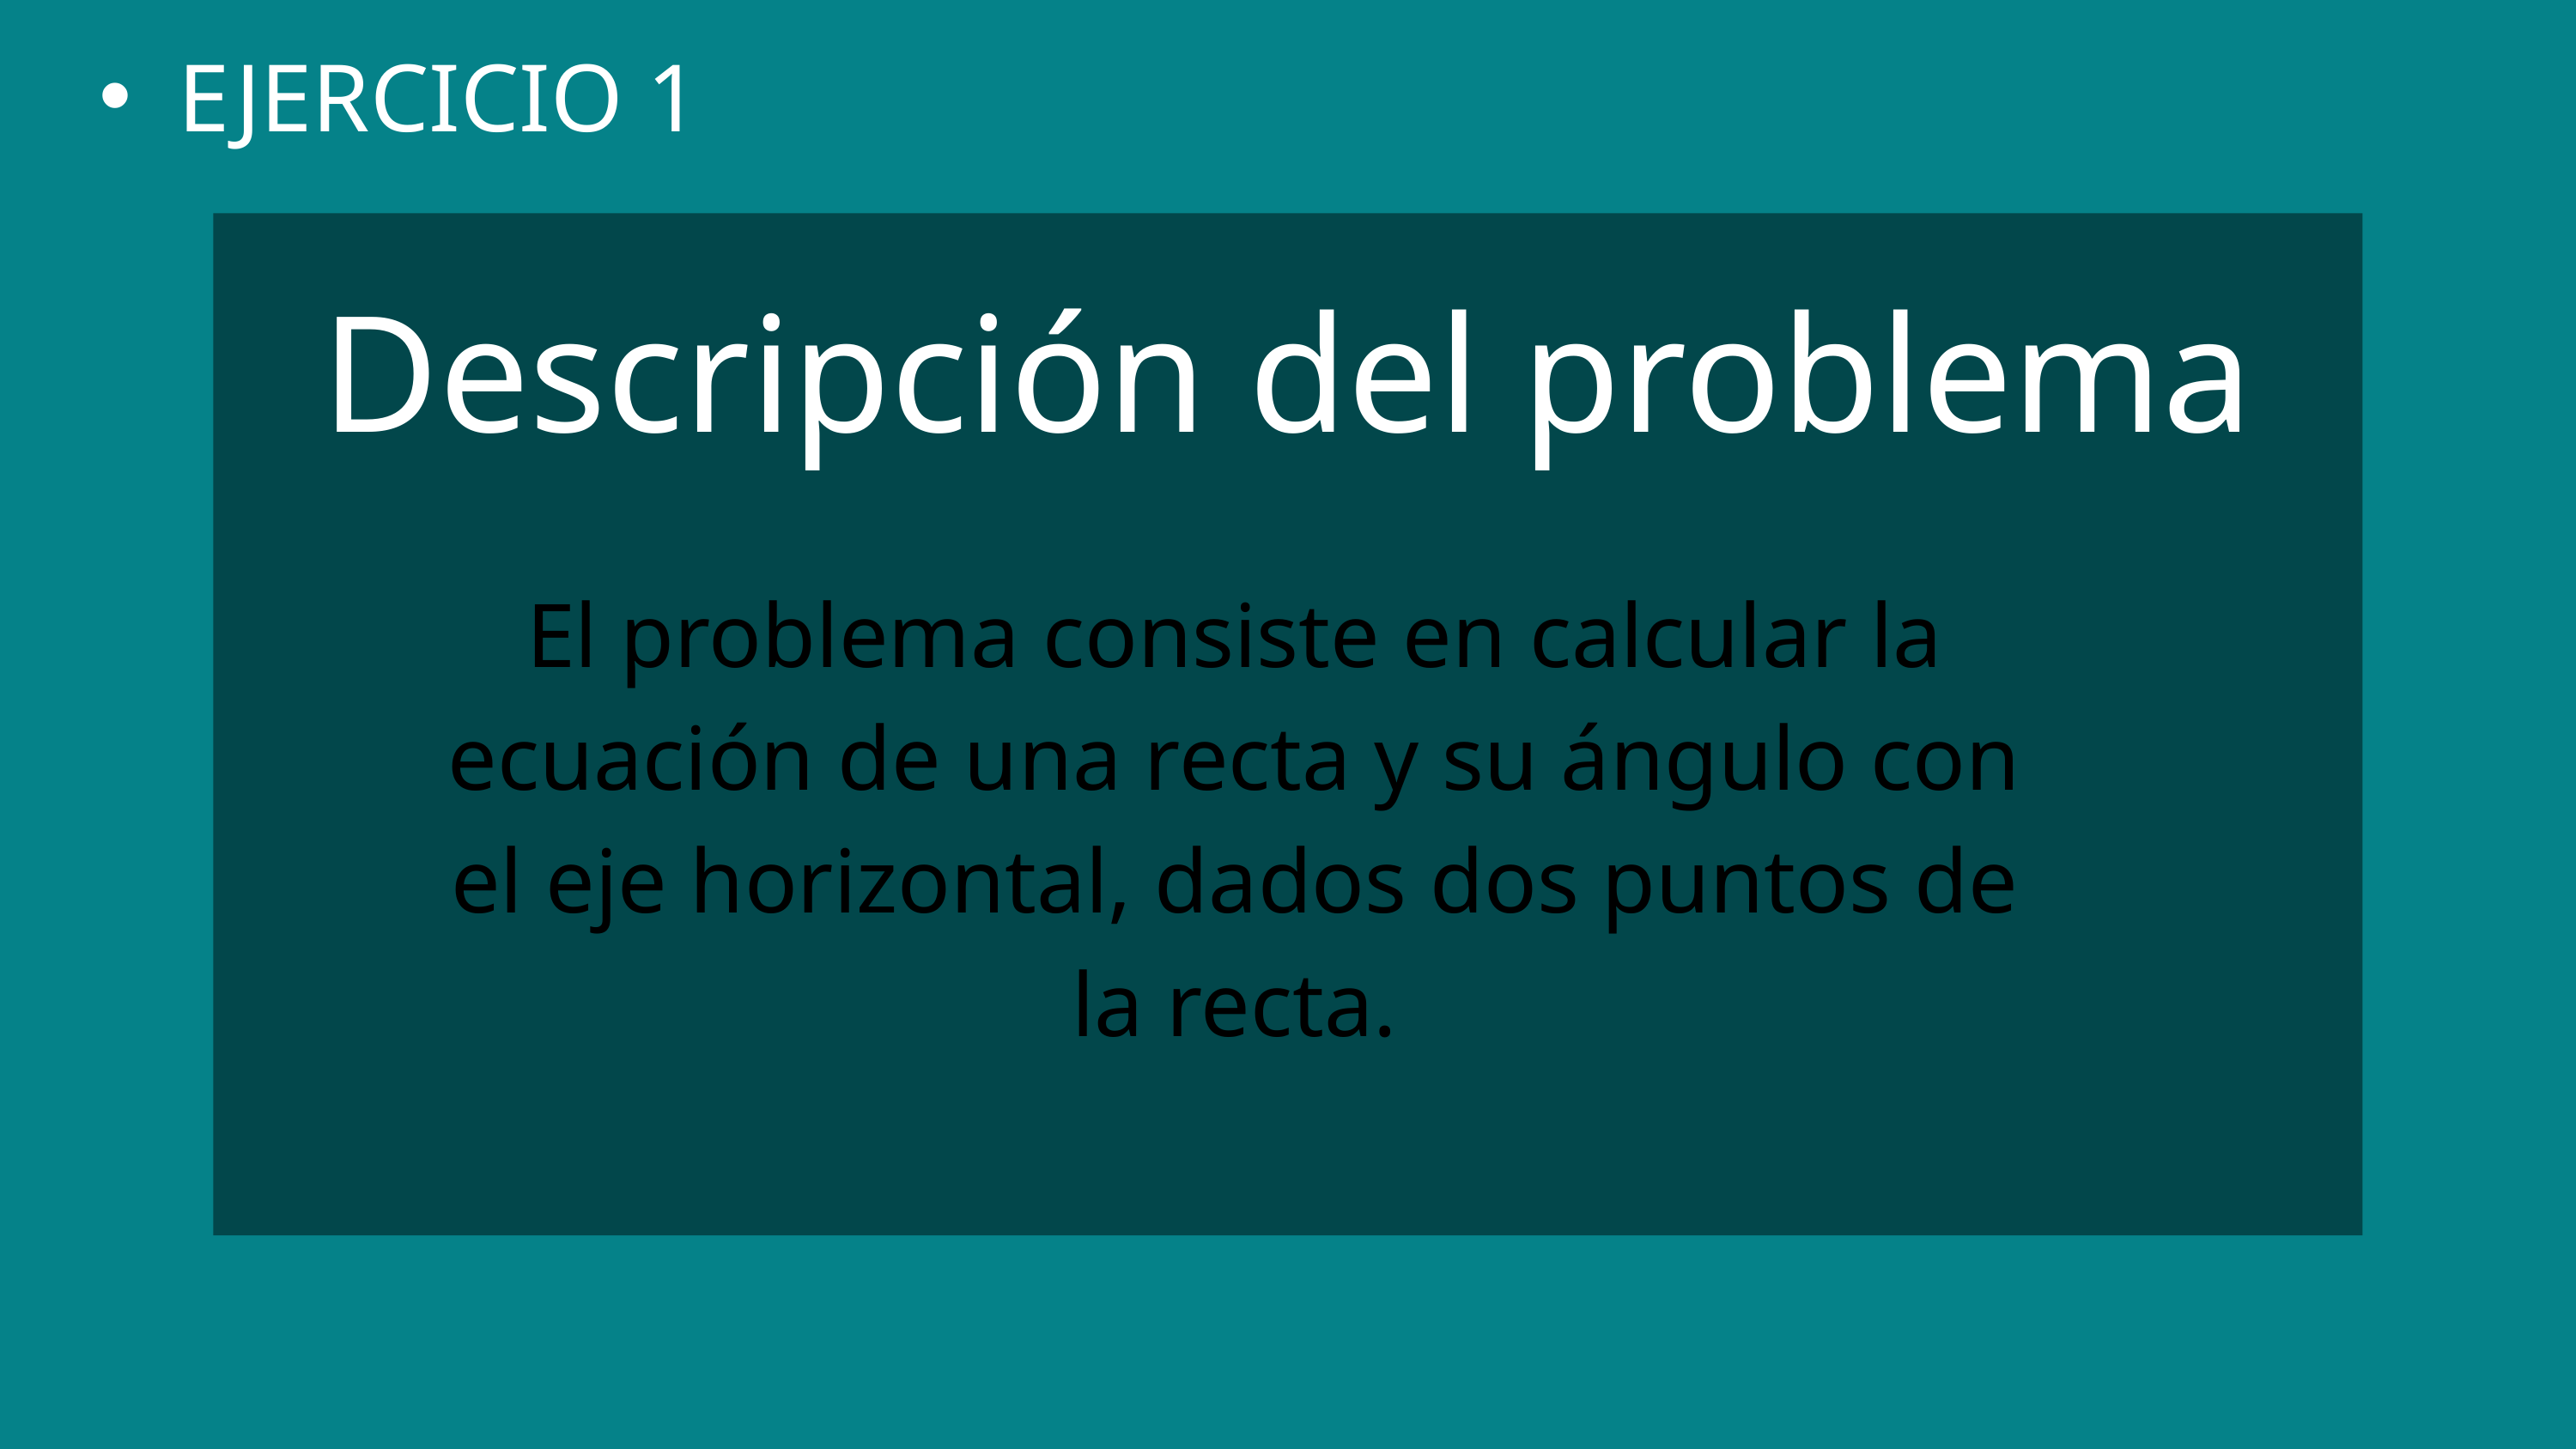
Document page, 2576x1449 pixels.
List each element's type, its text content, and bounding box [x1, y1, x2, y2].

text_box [213, 213, 2363, 1236]
text_box EJERCICIO 1 [0, 20, 762, 150]
